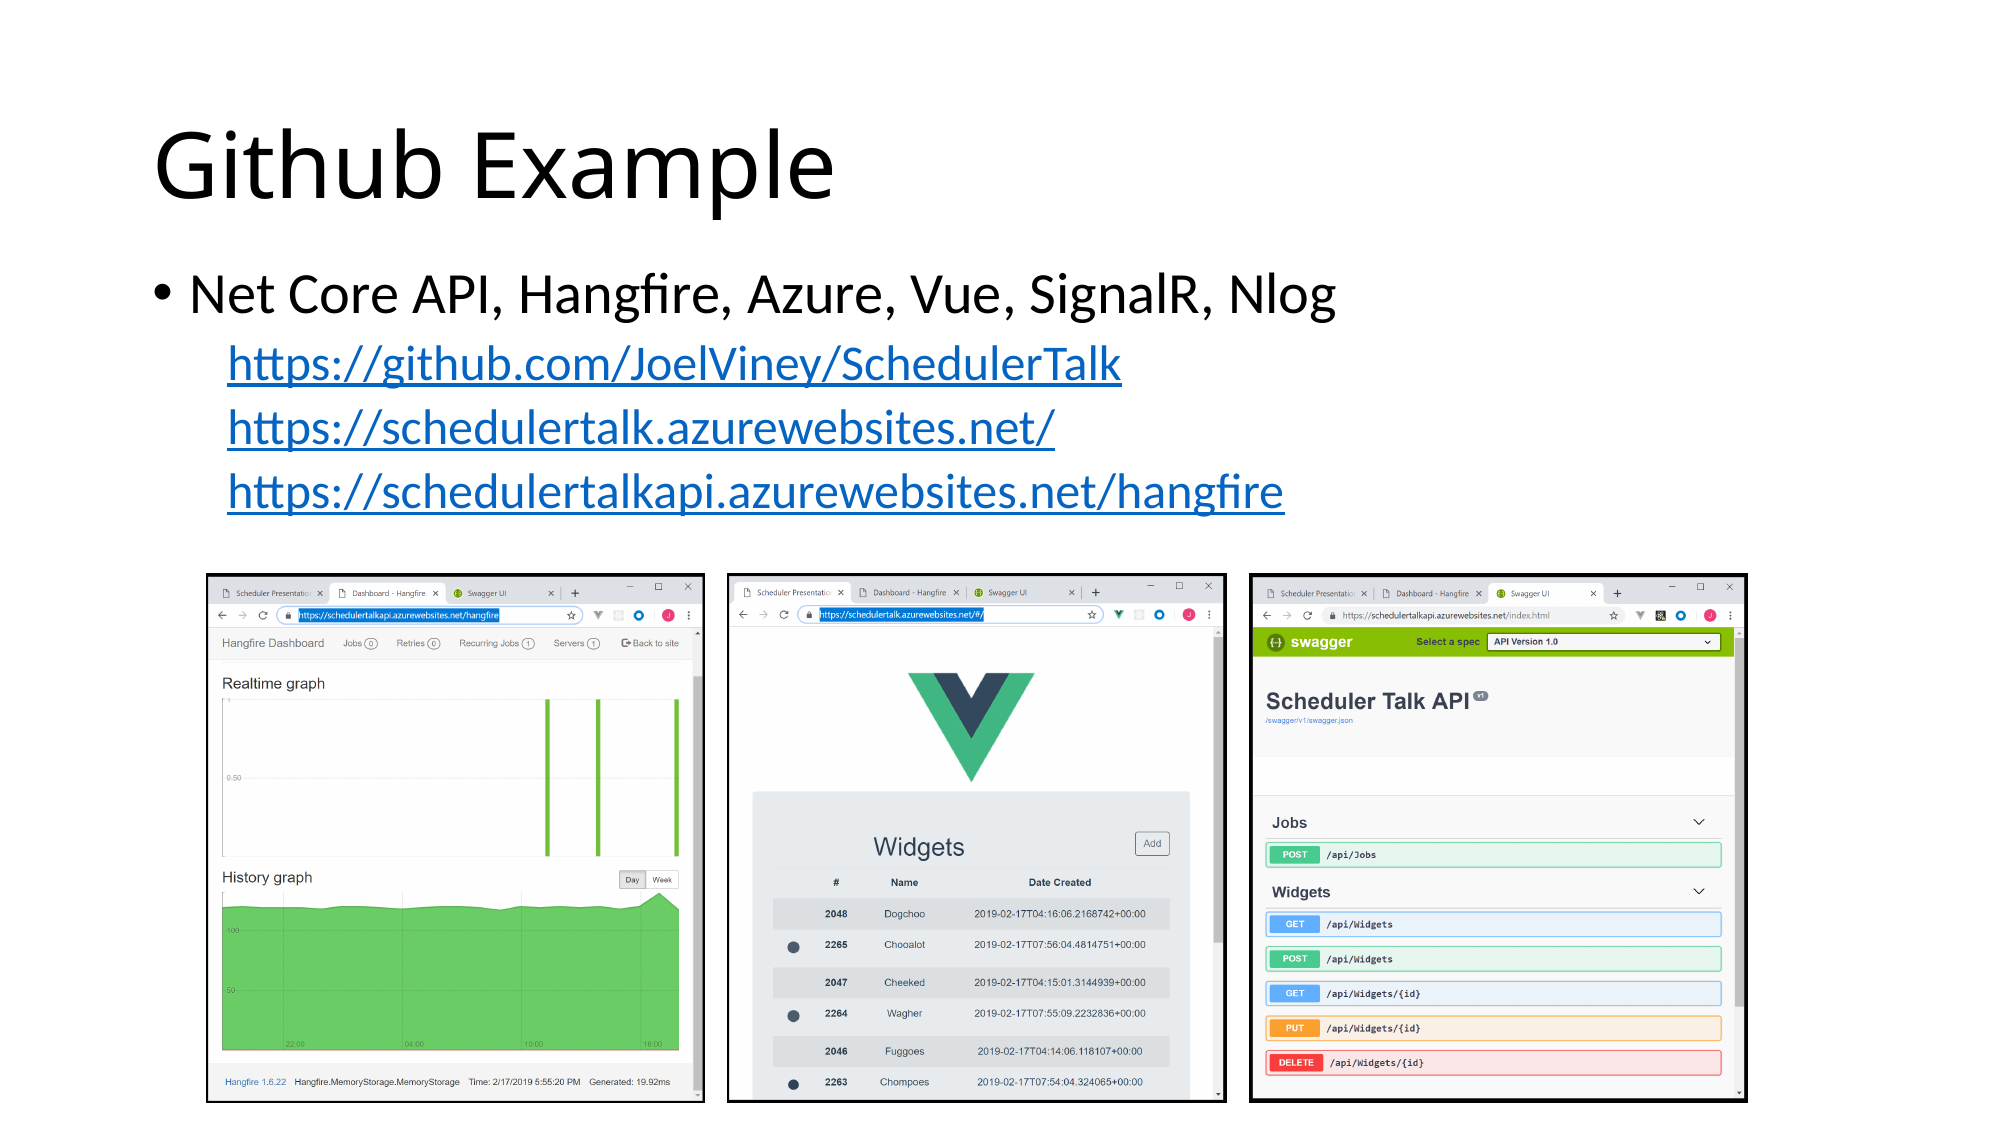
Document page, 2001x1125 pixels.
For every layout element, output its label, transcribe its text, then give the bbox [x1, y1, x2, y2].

picture [727, 573, 1227, 1103]
picture [1249, 573, 1748, 1103]
title Github Example [137, 59, 1863, 255]
list Net Core API, Hangfire, Azure, Vue, SignalR, Nlog https://github.com/JoelViney/SchedulerTalk https://schedulertalk.azurewebsites.net/ https://schedulertalkapi.azurewebsites.net/hangfire [137, 255, 1863, 605]
picture [206, 573, 705, 1103]
